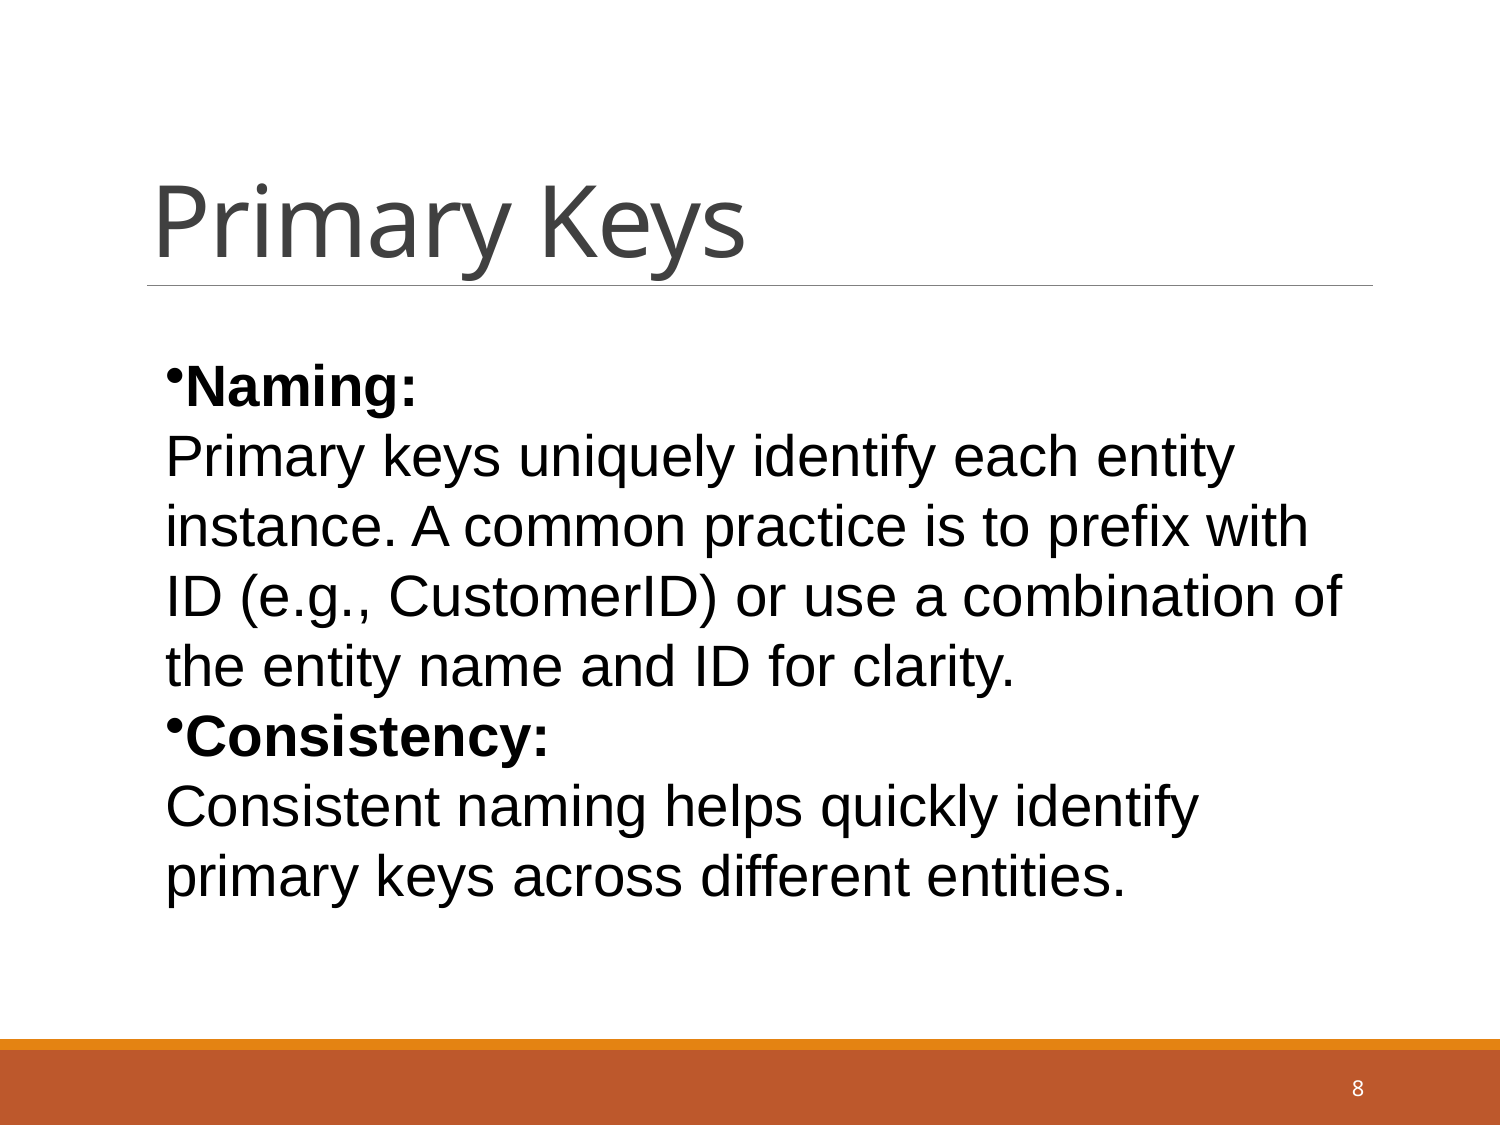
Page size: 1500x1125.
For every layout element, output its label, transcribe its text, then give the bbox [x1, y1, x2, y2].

slide_number 8 [1218, 1059, 1380, 1120]
list Naming: Primary keys uniquely identify each entity instance. A common practice is to prefix with ID (e.g., CustomerID) or use a combination of the entity name and ID for clarity. Consistency: Consistent naming helps quickly identify primary keys across different entities. [150, 301, 1395, 955]
title Primary Keys [135, 47, 1373, 285]
